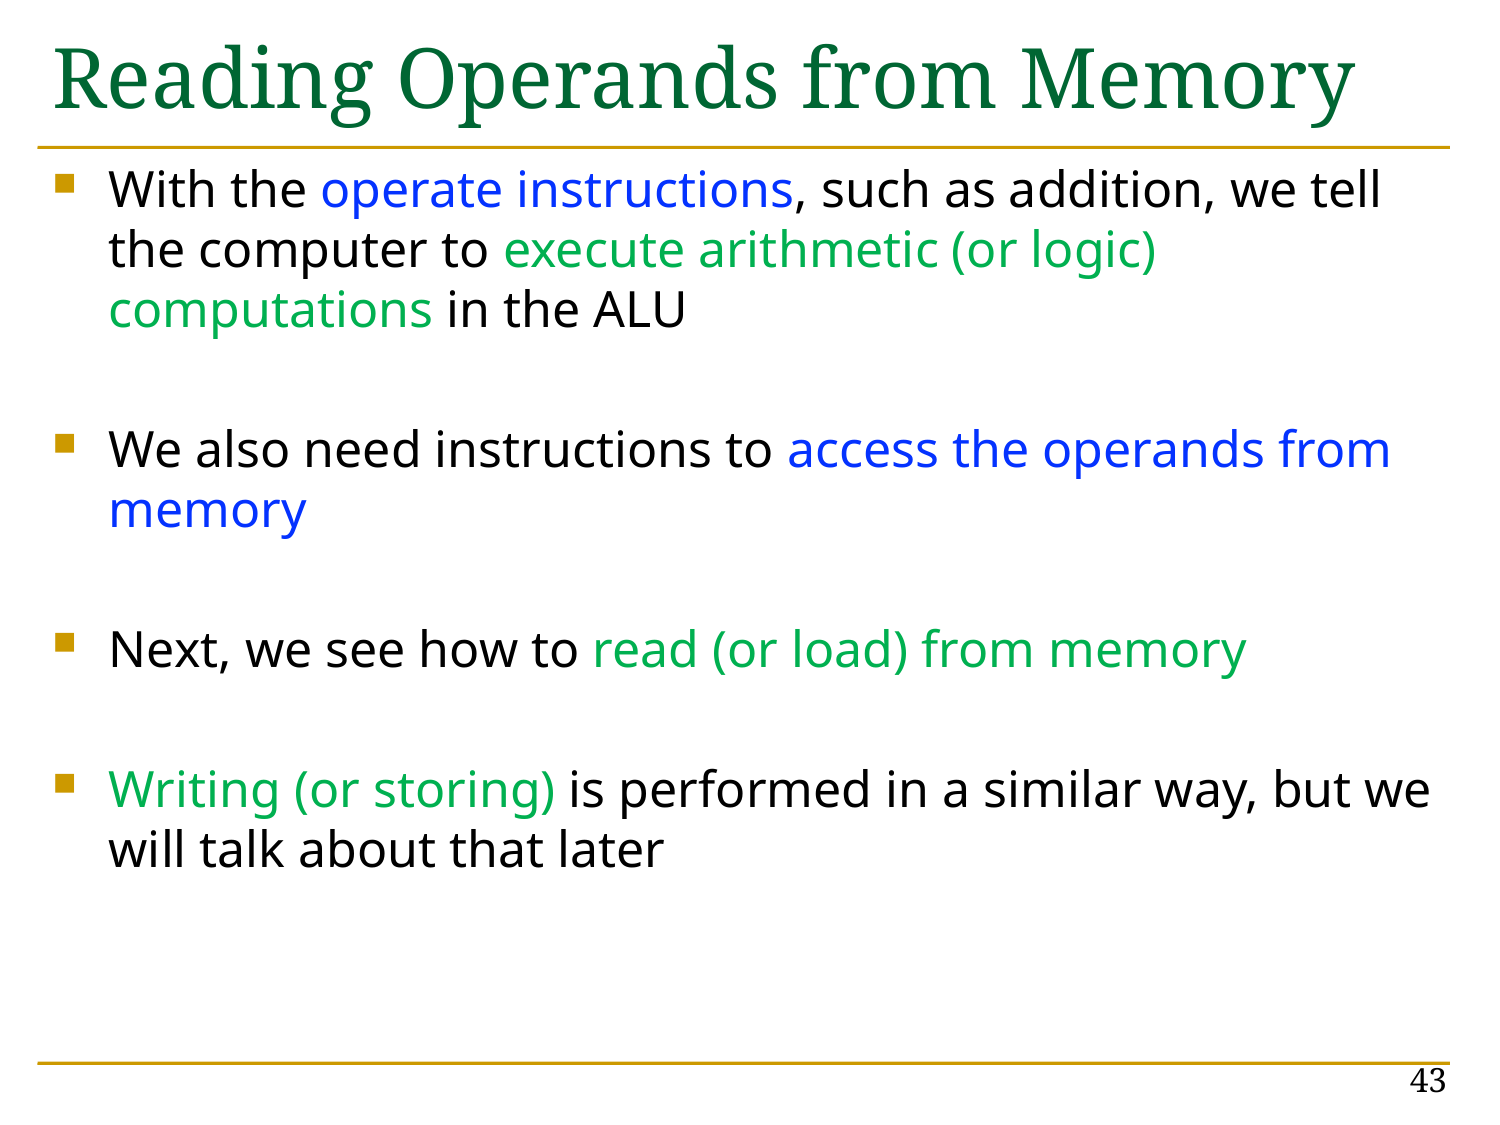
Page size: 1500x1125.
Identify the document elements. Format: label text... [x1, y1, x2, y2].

list With the operate instructions, such as addition, we tell the computer to execute arithmetic (or logic) computations in the ALU We also need instructions to access the operands from memory Next, we see how to read (or load) from memory Writing (or storing) is performed in a similar way, but we will talk about that later [37, 149, 1450, 1063]
title Reading Operands from Memory [37, 0, 1450, 149]
slide_number 43 [1111, 1036, 1462, 1112]
